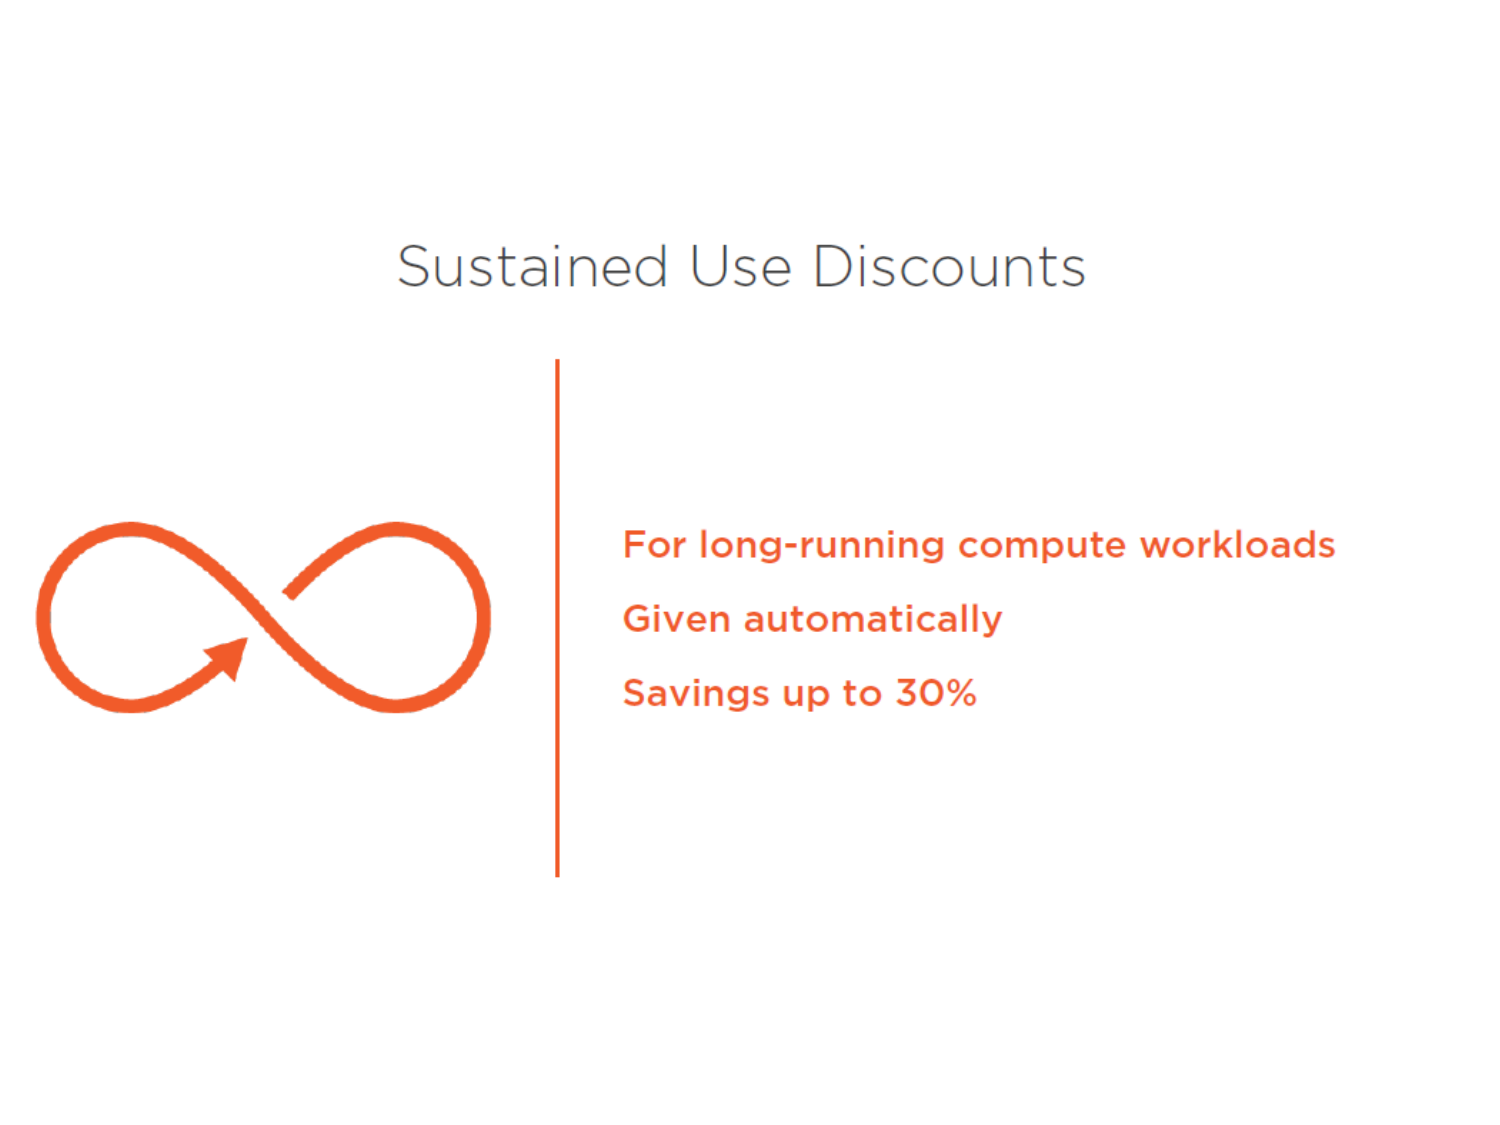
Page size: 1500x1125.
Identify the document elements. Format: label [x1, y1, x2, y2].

picture [0, 207, 1498, 916]
